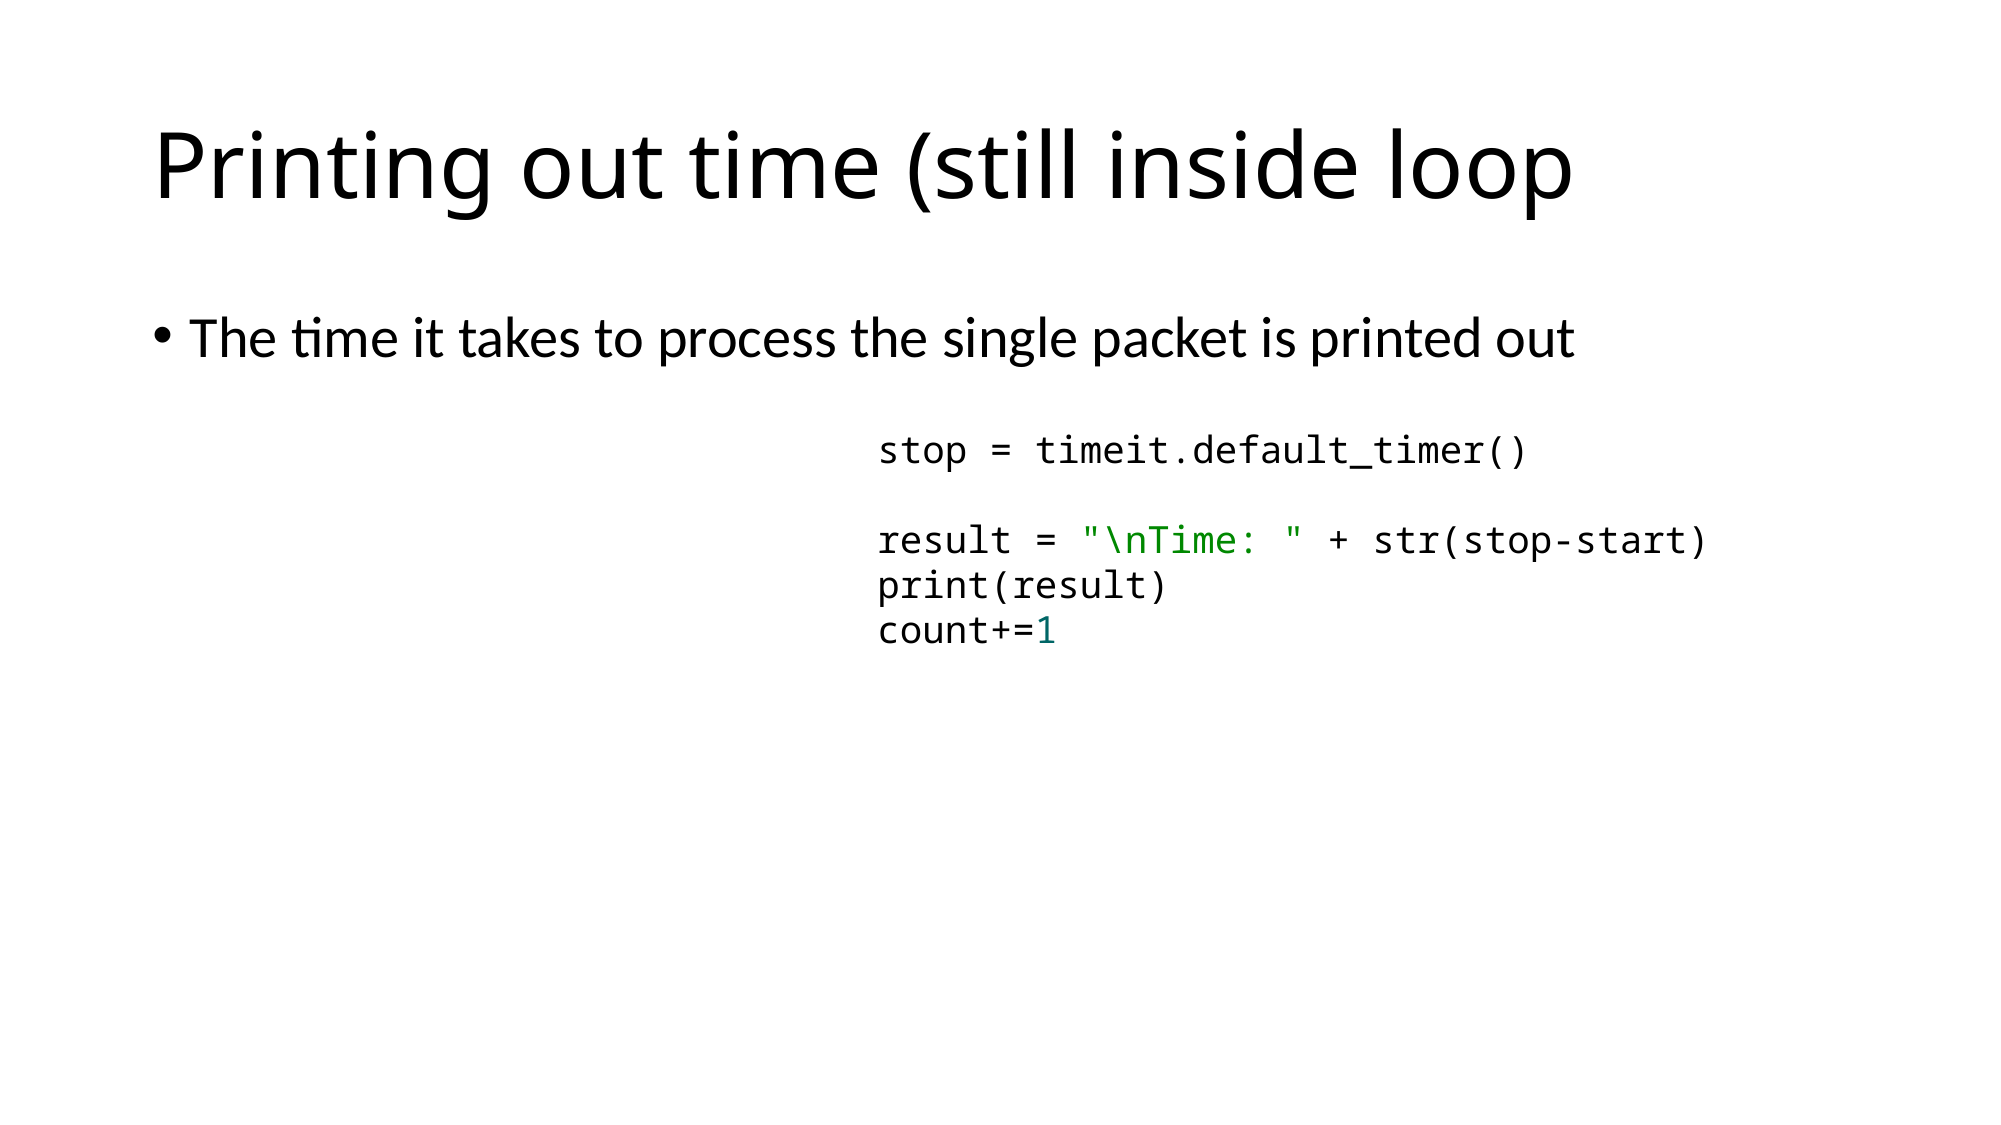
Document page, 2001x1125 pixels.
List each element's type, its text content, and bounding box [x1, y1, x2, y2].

title Printing out time (still inside loop [137, 59, 1863, 278]
text_box stop = timeit.default_timer() result = "\nTime: " + str(stop-start) print(result) count+=1 [862, 418, 1863, 704]
list The time it takes to process the single packet is printed out [137, 299, 1863, 1014]
